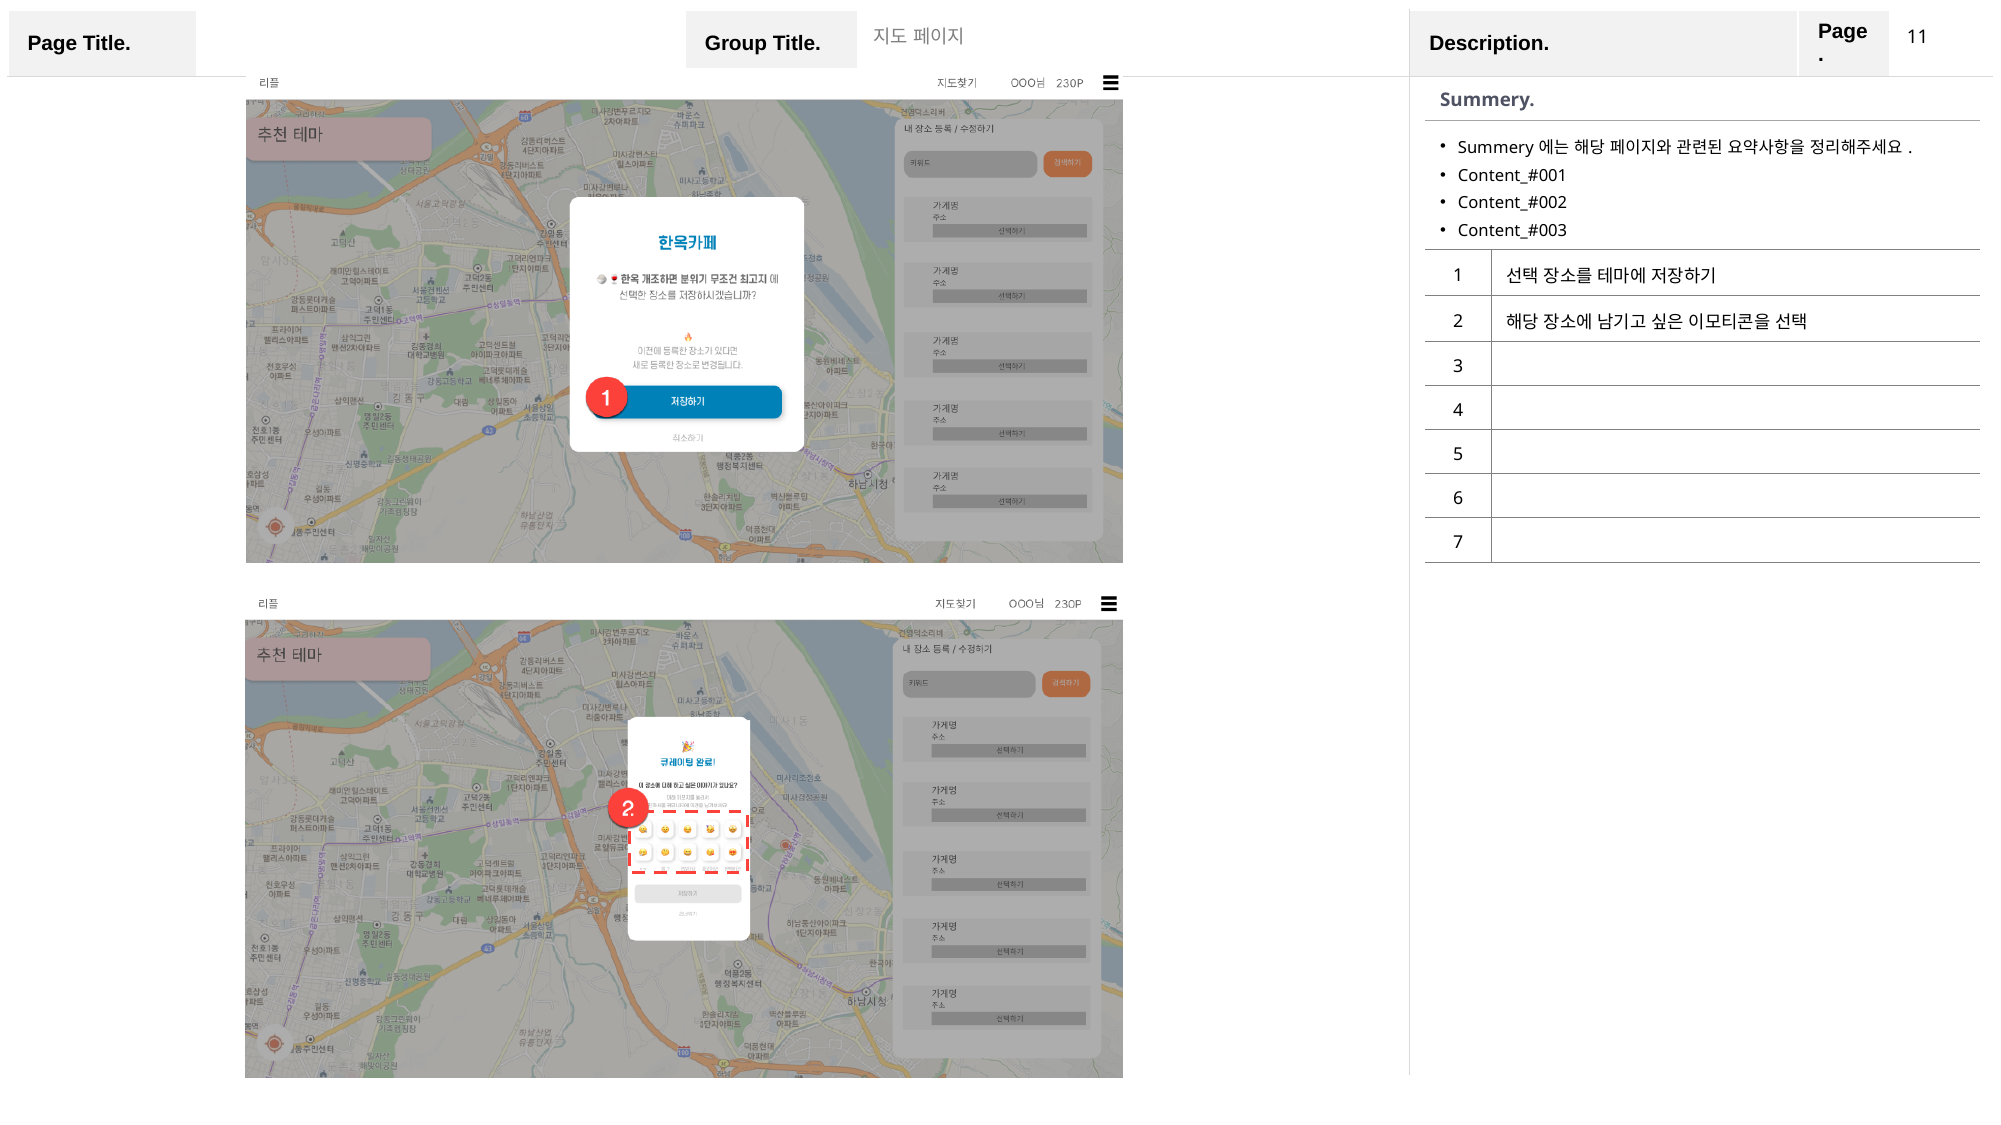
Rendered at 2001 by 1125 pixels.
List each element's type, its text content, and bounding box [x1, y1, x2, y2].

picture [245, 68, 1124, 563]
list 지도 페이지 [858, 18, 1405, 55]
table_cell 5 [1425, 430, 1491, 473]
table_cell 3 [1425, 342, 1491, 385]
table_cell 선택 장소를 테마에 저장하기 [1492, 250, 1980, 295]
text_box 11 [1891, 17, 2000, 58]
table_cell Summery에는 해당 페이지와 관련된 요약사항을 정리해주세요. Content_#001 Content_#002 Content_#003 [1425, 121, 1980, 249]
table_cell 해당 장소에 남기고 싶은 이모티콘을 선택 [1492, 296, 1980, 341]
table_cell 4 [1425, 386, 1491, 429]
table_cell 7 [1425, 518, 1491, 562]
table_cell [1492, 342, 1980, 385]
picture [245, 589, 1123, 1078]
table_cell [1492, 474, 1980, 517]
table_cell [1492, 386, 1980, 429]
table_cell [1492, 518, 1980, 562]
table_cell [1492, 430, 1980, 473]
table_cell 6 [1425, 474, 1491, 517]
table_cell 2 [1425, 296, 1491, 341]
table_cell 1 [1425, 250, 1491, 295]
table_header Summery. [1425, 78, 1980, 120]
